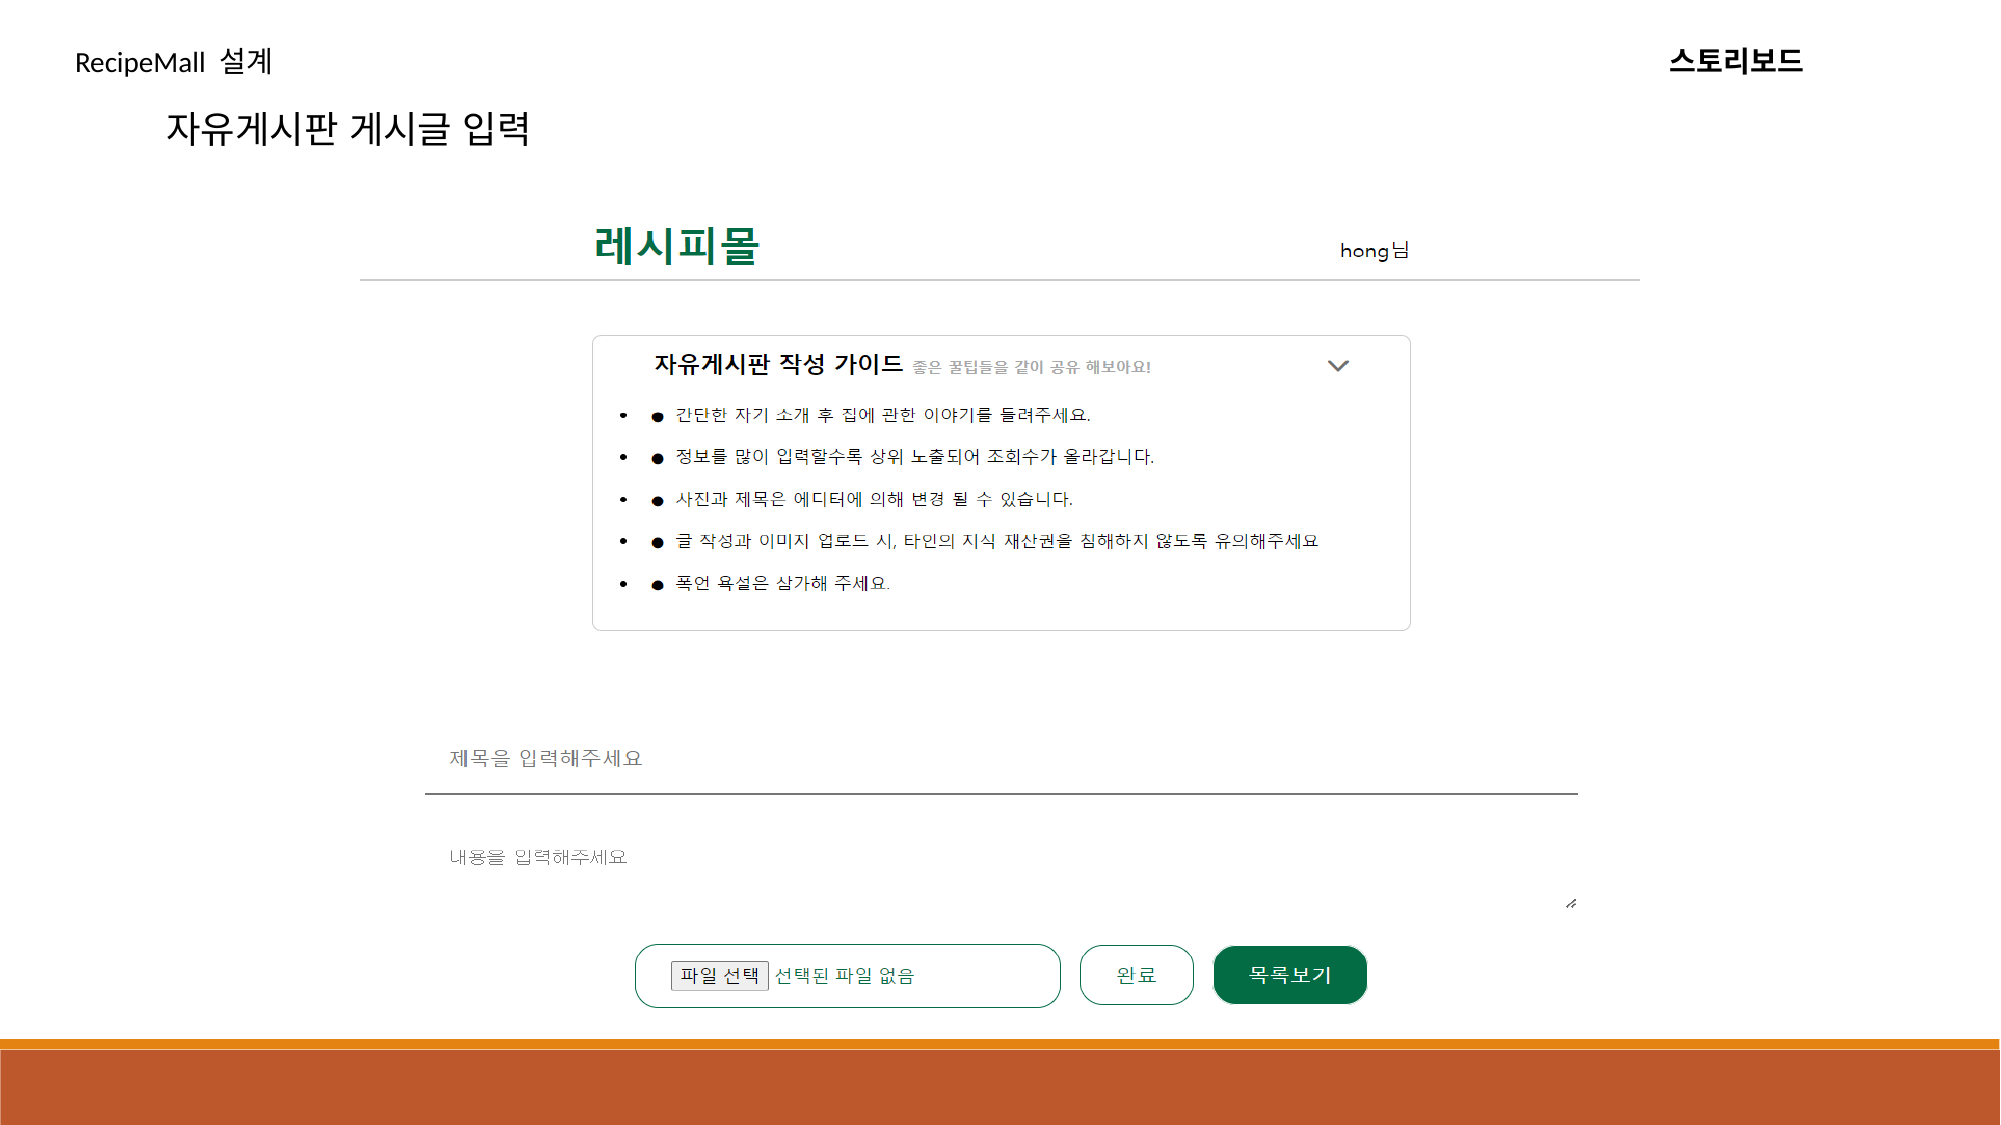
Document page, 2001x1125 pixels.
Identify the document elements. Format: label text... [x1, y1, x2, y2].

picture [359, 186, 1640, 1027]
text_box 자유게시판 게시글 입력 [151, 98, 806, 159]
text_box RecipeMall 설계 [60, 36, 328, 86]
text_box 스토리보드 [1654, 36, 1923, 86]
